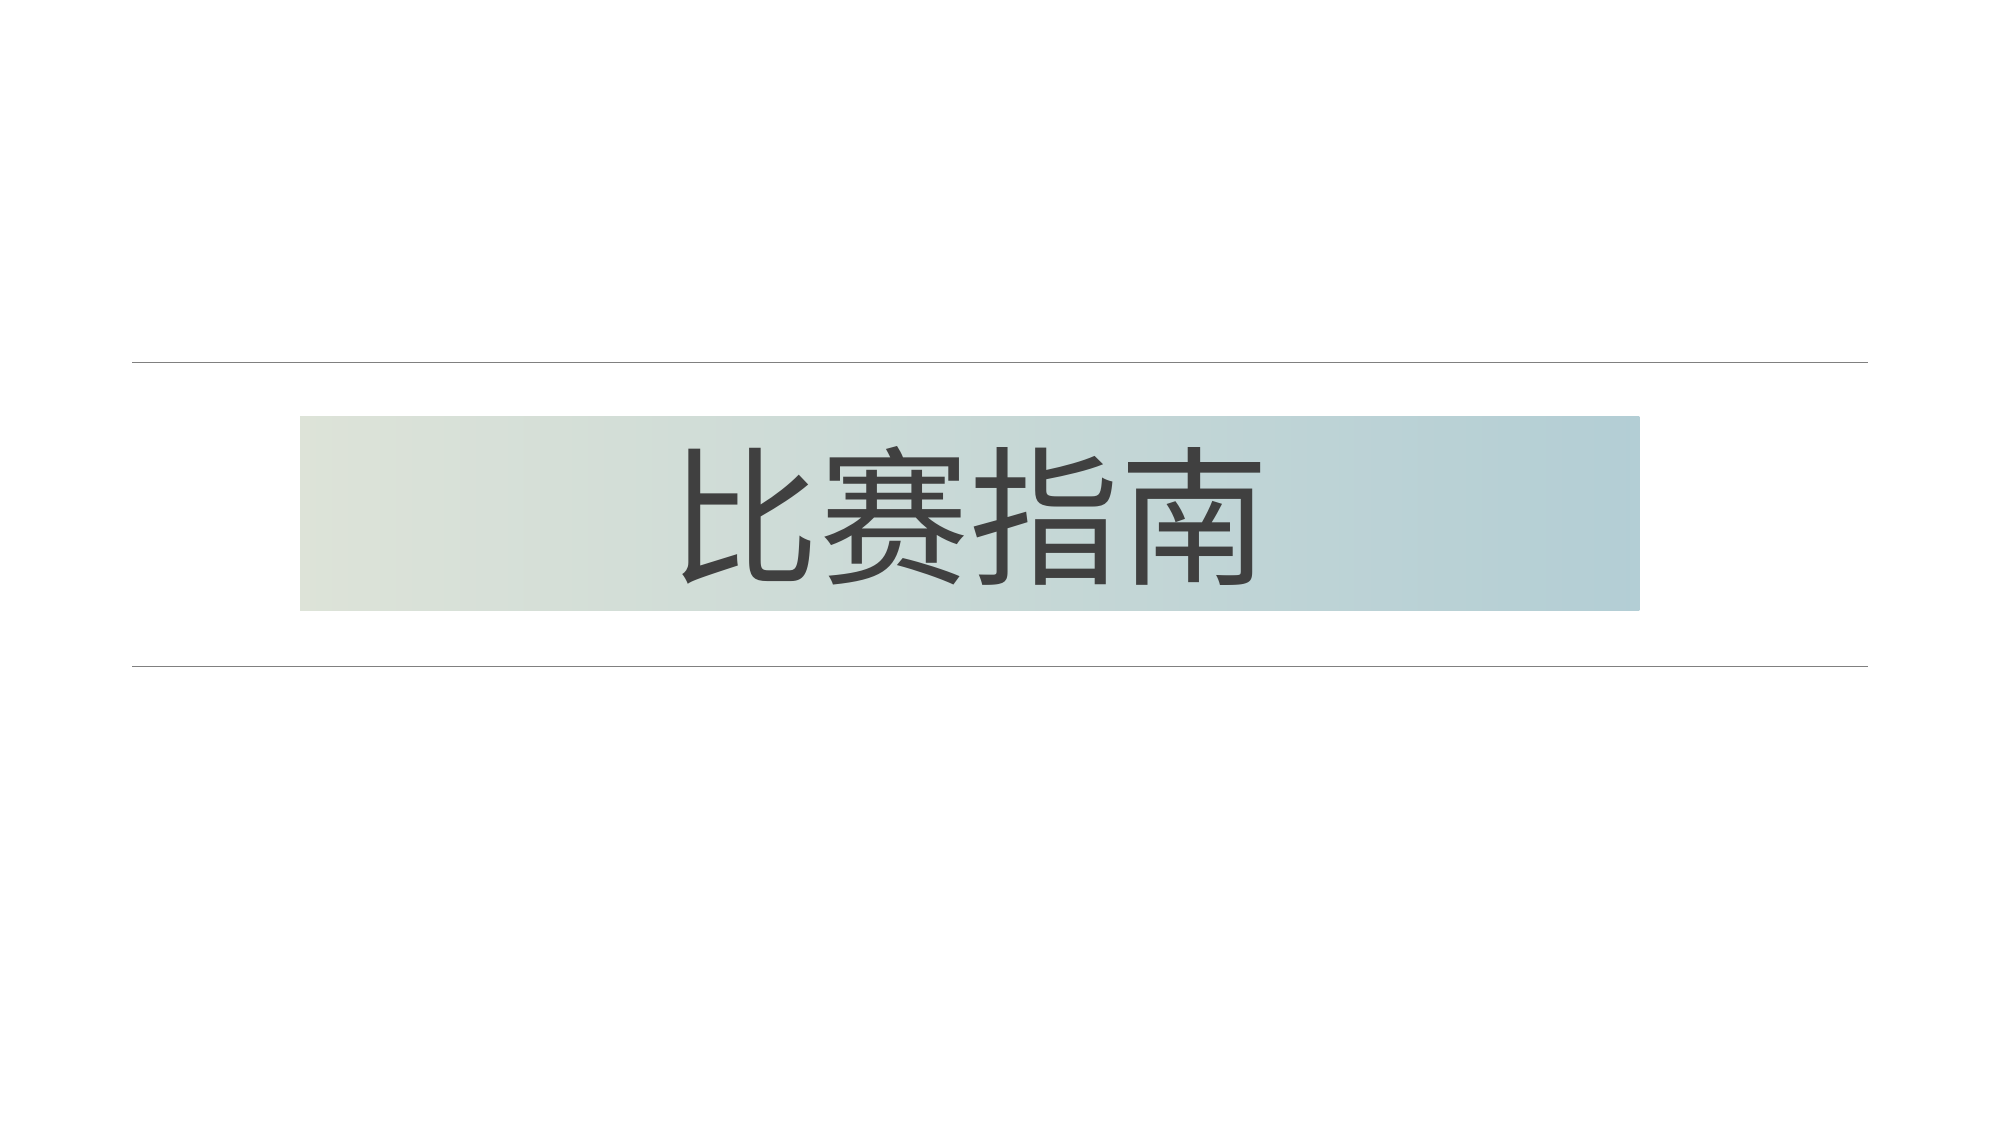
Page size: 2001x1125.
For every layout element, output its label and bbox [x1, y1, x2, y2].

text_box [132, 362, 1868, 667]
